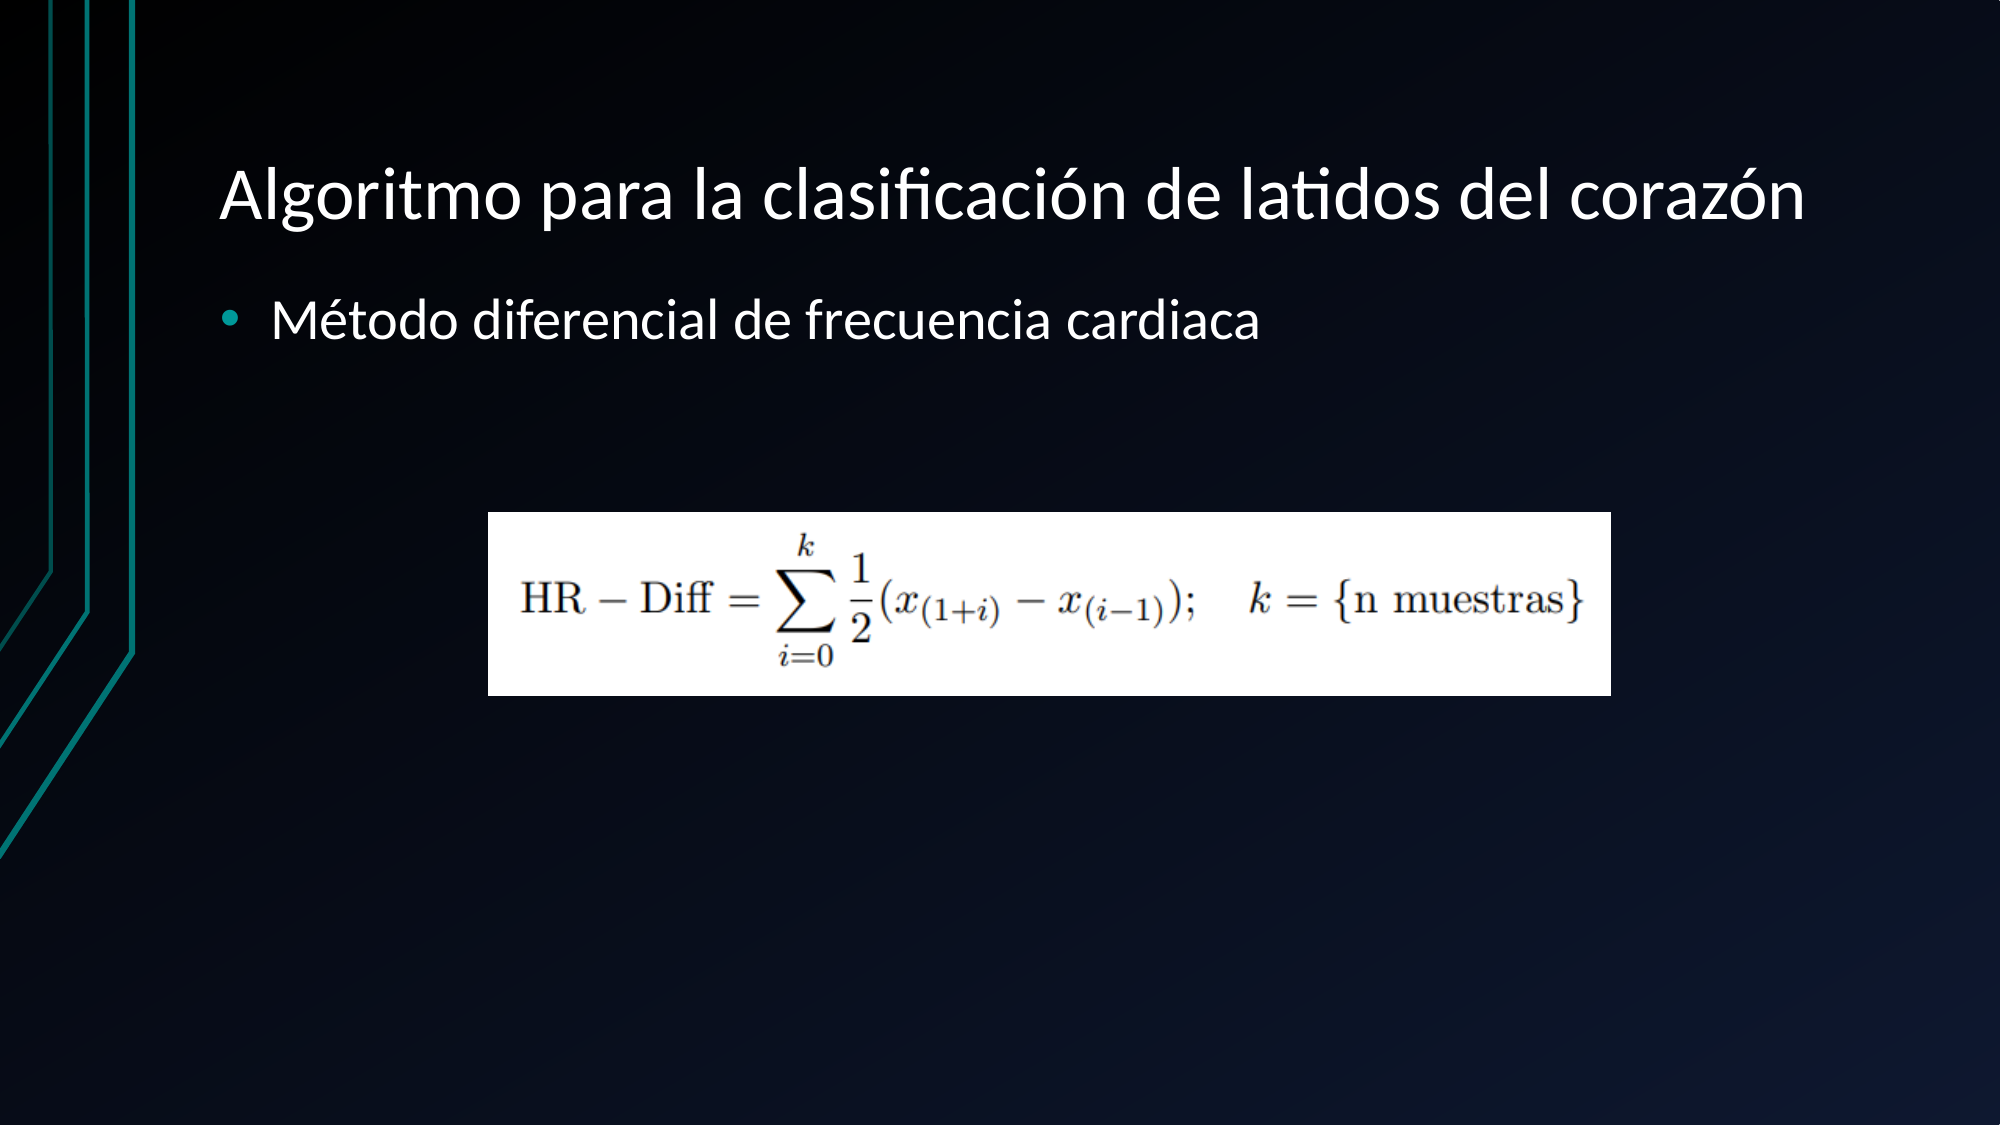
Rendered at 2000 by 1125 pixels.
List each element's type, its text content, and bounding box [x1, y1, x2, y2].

list Método diferencial de frecuencia cardiaca [199, 279, 1900, 1012]
picture [488, 512, 1611, 696]
title Algoritmo para la clasificación de latidos del corazón [199, 45, 1900, 246]
